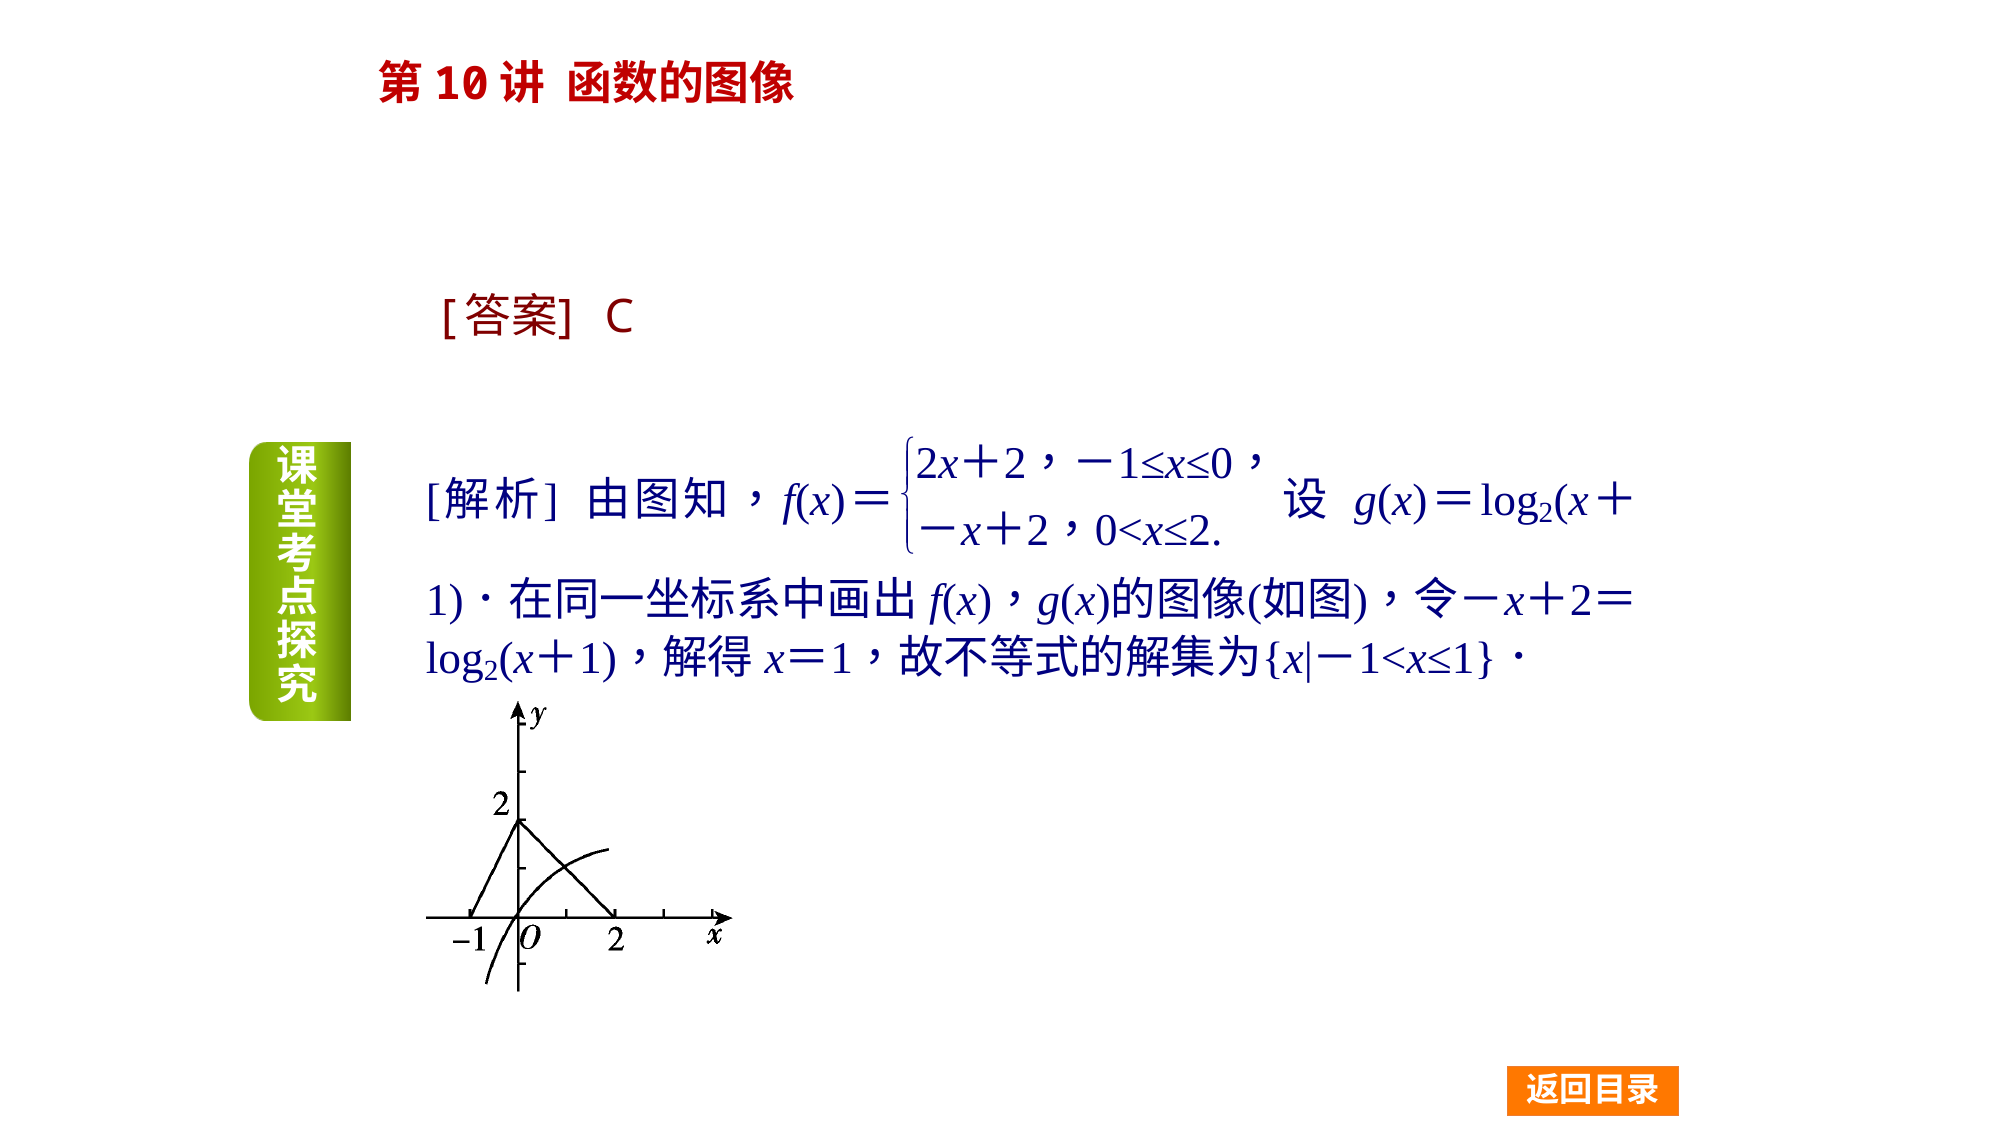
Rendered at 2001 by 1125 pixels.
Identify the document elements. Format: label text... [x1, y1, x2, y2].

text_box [347, 285, 1516, 422]
text_box 返回目录 [1638, 1066, 1679, 1116]
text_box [249, 437, 351, 722]
text_box 第10讲 函数的图像 [362, 42, 1461, 121]
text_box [425, 421, 1638, 1125]
